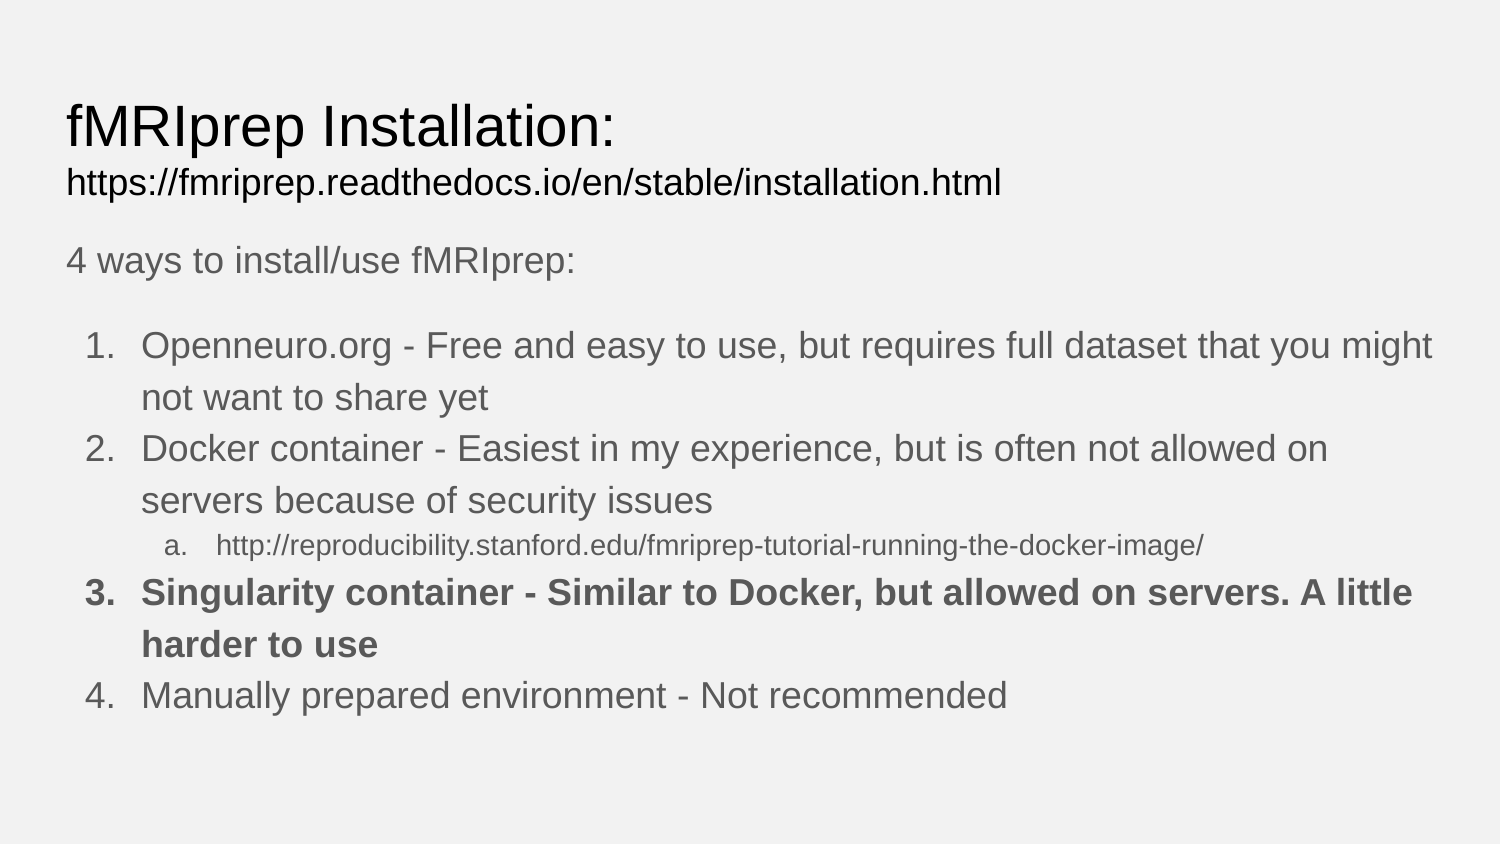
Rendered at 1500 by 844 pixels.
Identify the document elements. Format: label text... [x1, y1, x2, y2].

list 4 ways to install/use fMRIprep: Openneuro.org - Free and easy to use, but requires full dataset that you might not want to share yet Docker container - Easiest in my experience, but is often not allowed on servers because of security issues http://reproducibility.stanford.edu/fmriprep-tutorial-running-the-docker-image/ Singularity container - Similar to Docker, but allowed on servers. A little harder to use Manually prepared environment - Not recommended [51, 214, 1449, 775]
title fMRIprep Installation: https://fmriprep.readthedocs.io/en/stable/installation.html [51, 72, 1449, 214]
